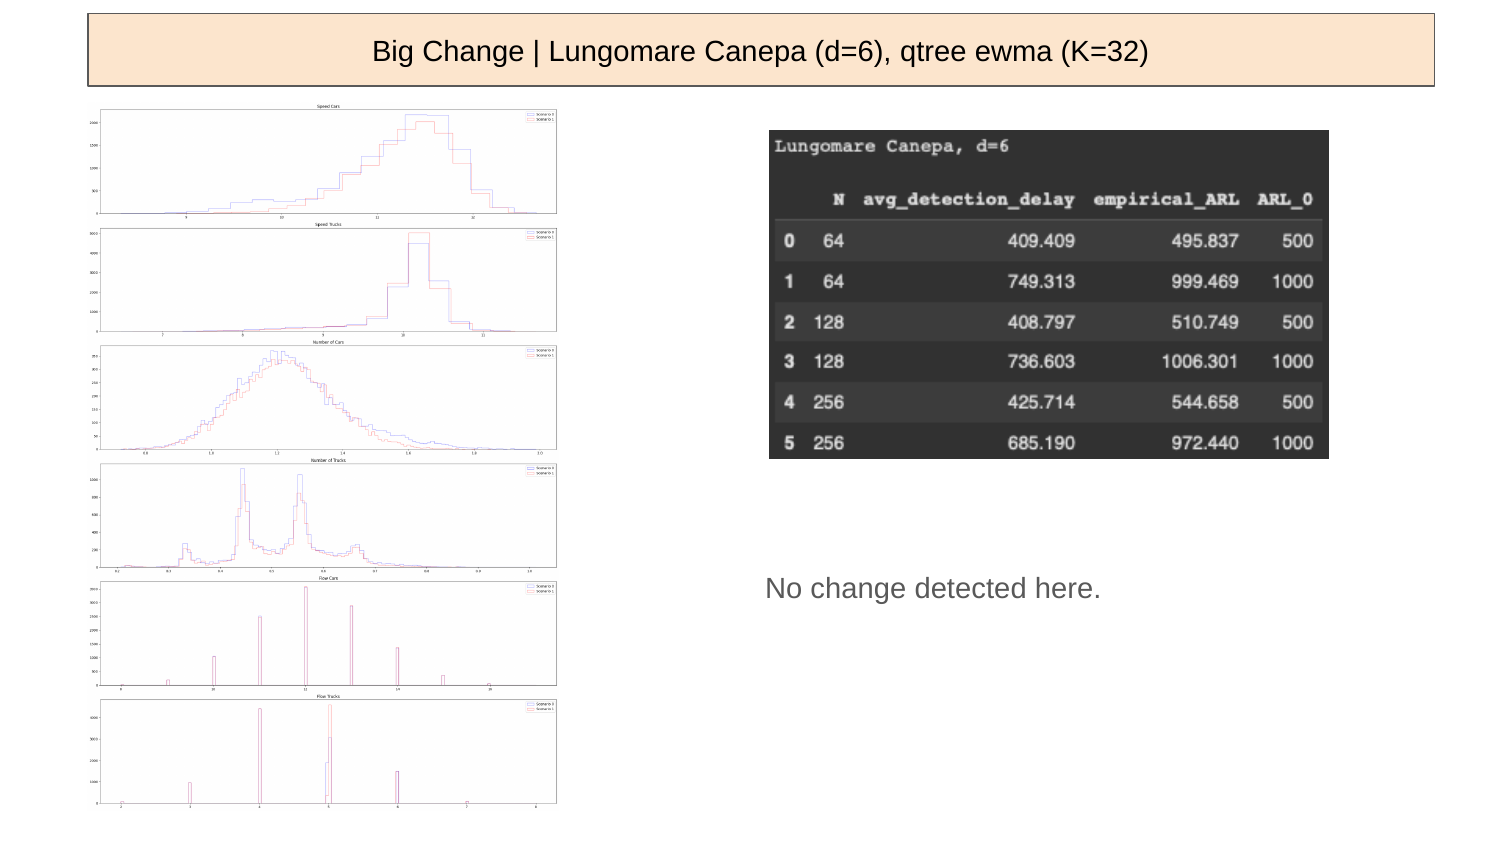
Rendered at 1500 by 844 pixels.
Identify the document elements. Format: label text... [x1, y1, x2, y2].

picture [769, 129, 1330, 459]
text_box No change detected here. [750, 554, 1243, 620]
picture [87, 102, 560, 811]
text_box Big Change | Lungomare Canepa (d=6), qtree ewma (K=32) [87, 13, 1435, 86]
